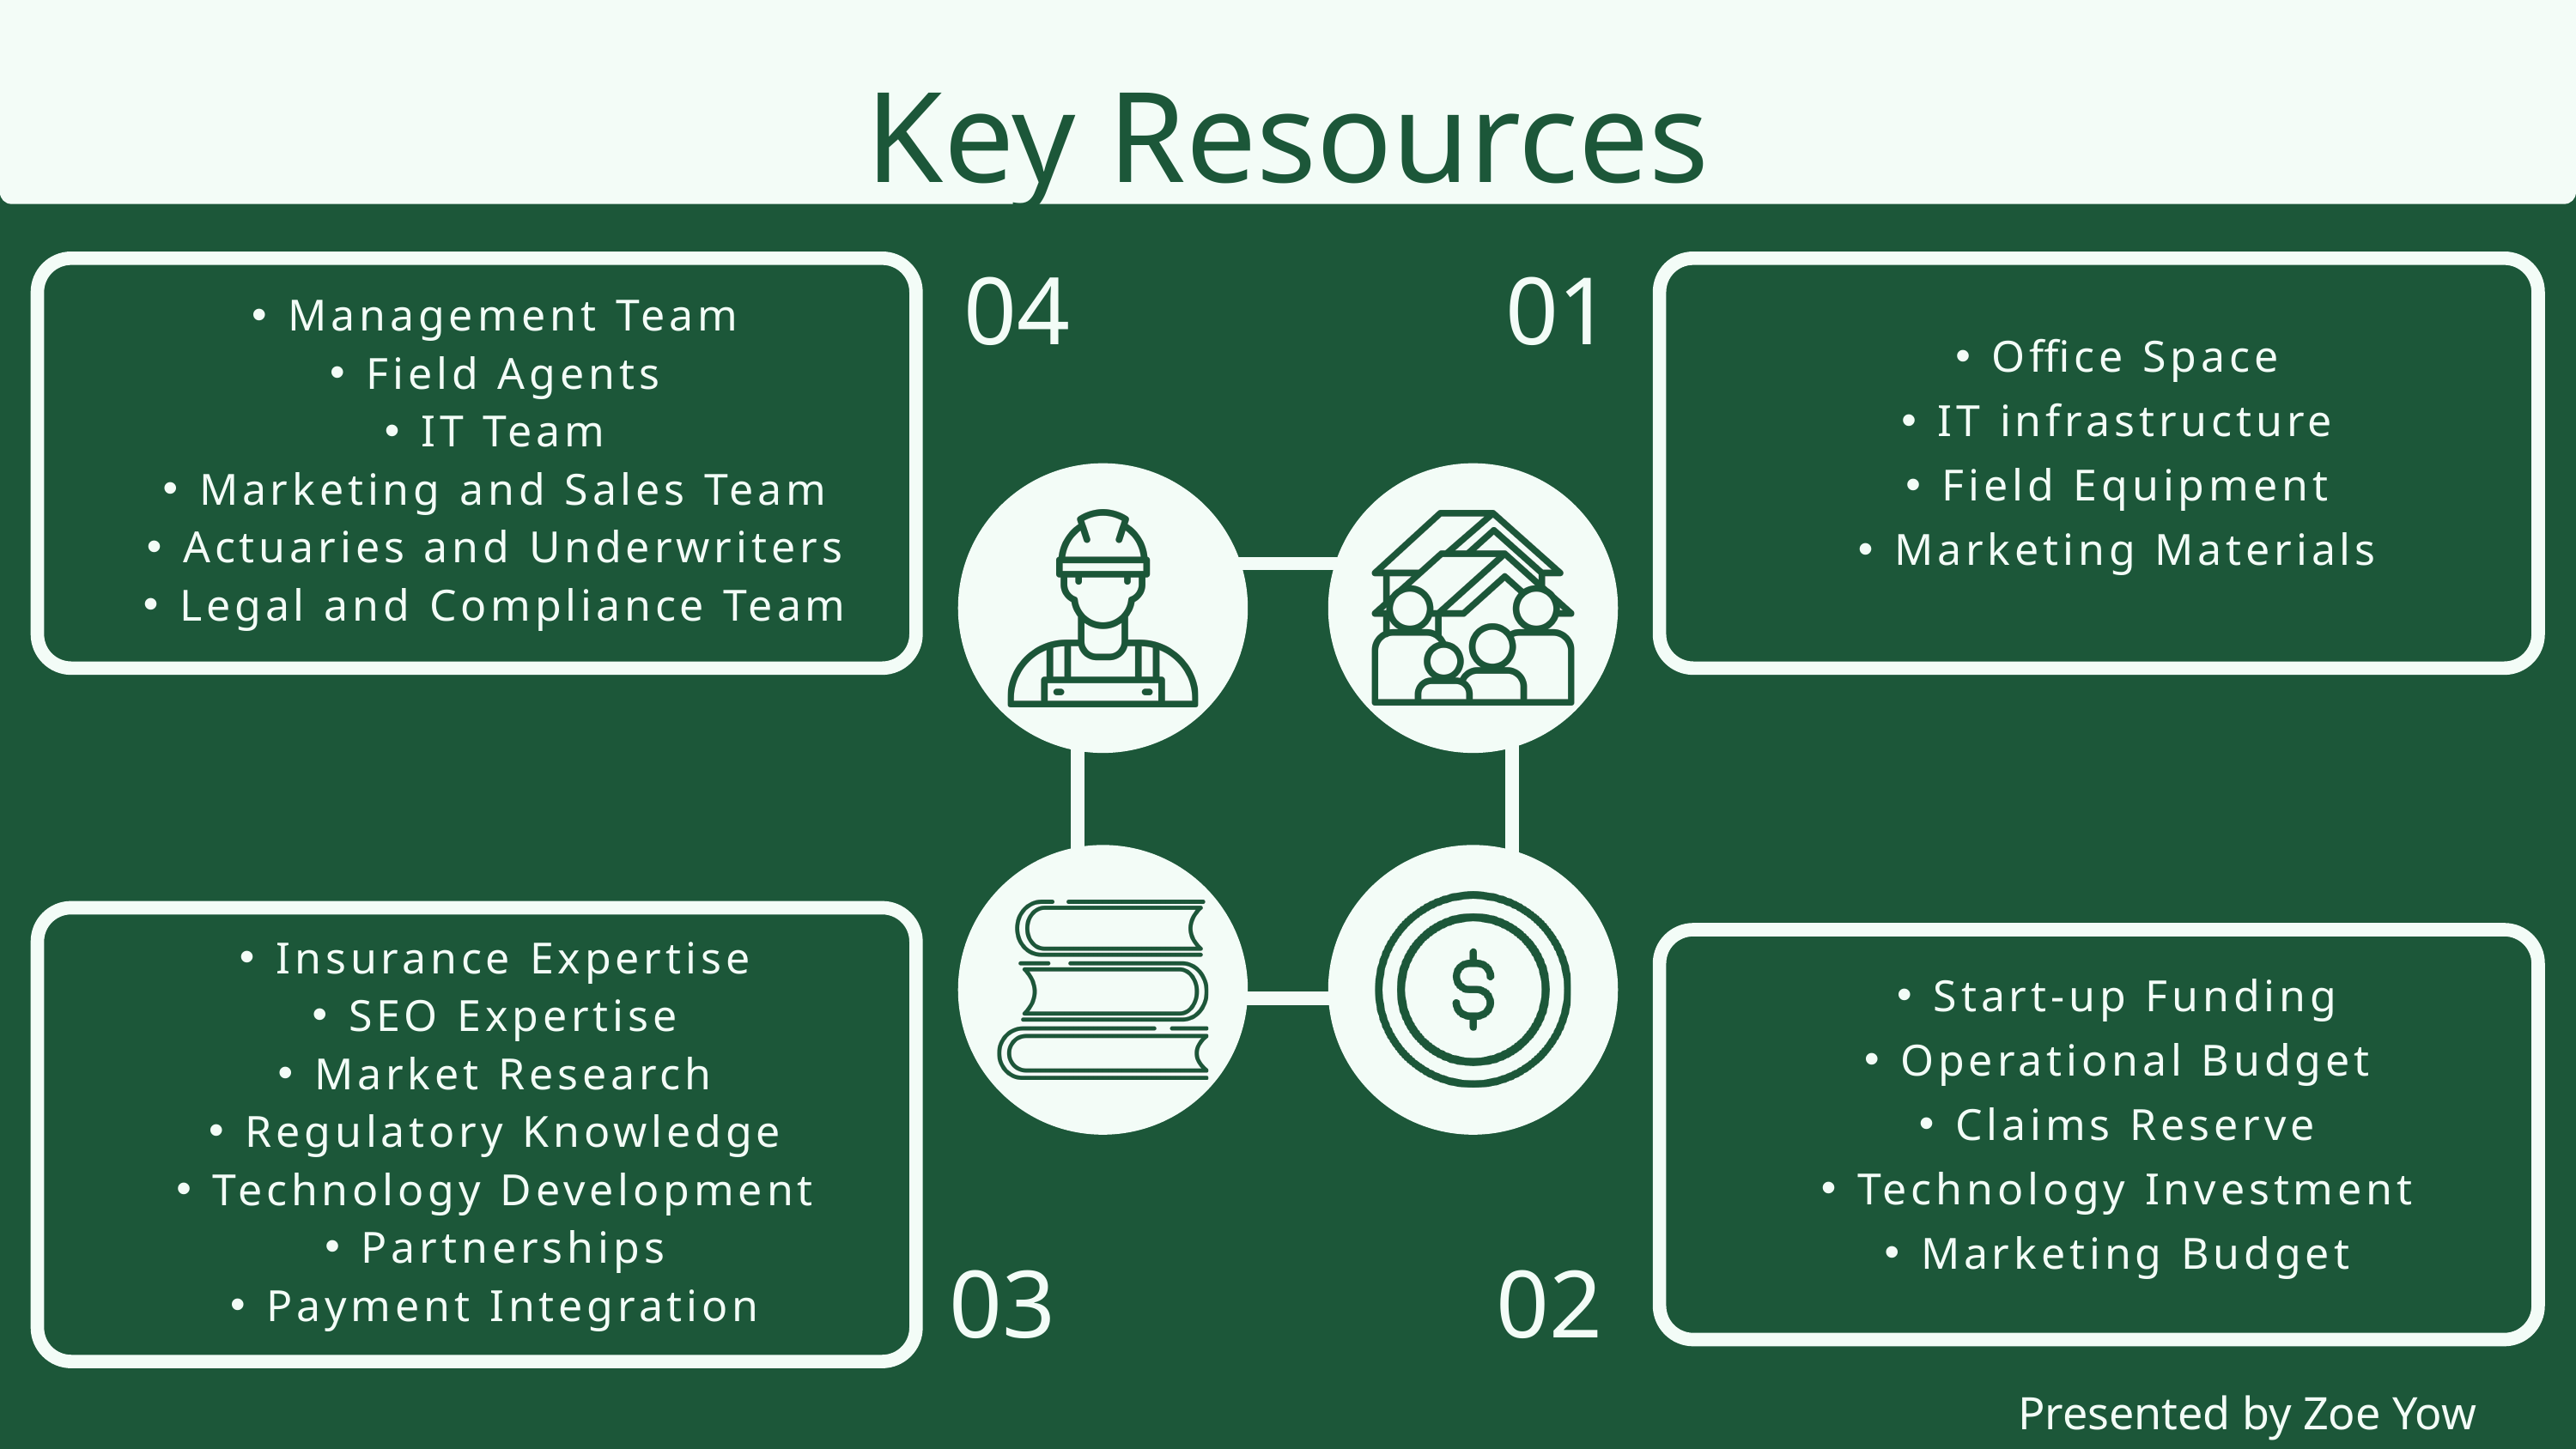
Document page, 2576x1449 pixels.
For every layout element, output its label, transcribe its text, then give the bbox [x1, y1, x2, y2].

text_box 03 [933, 1226, 1072, 1357]
text_box 01 [1499, 233, 1619, 364]
text_box 02 [1480, 1226, 1619, 1357]
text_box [1659, 258, 2539, 669]
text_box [0, 0, 2576, 204]
text_box 04 [957, 233, 1077, 364]
text_box Presented by Zoe Yow [1918, 1375, 2576, 1439]
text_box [37, 907, 917, 1362]
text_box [957, 463, 1619, 1135]
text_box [1659, 929, 2539, 1340]
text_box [37, 258, 917, 669]
